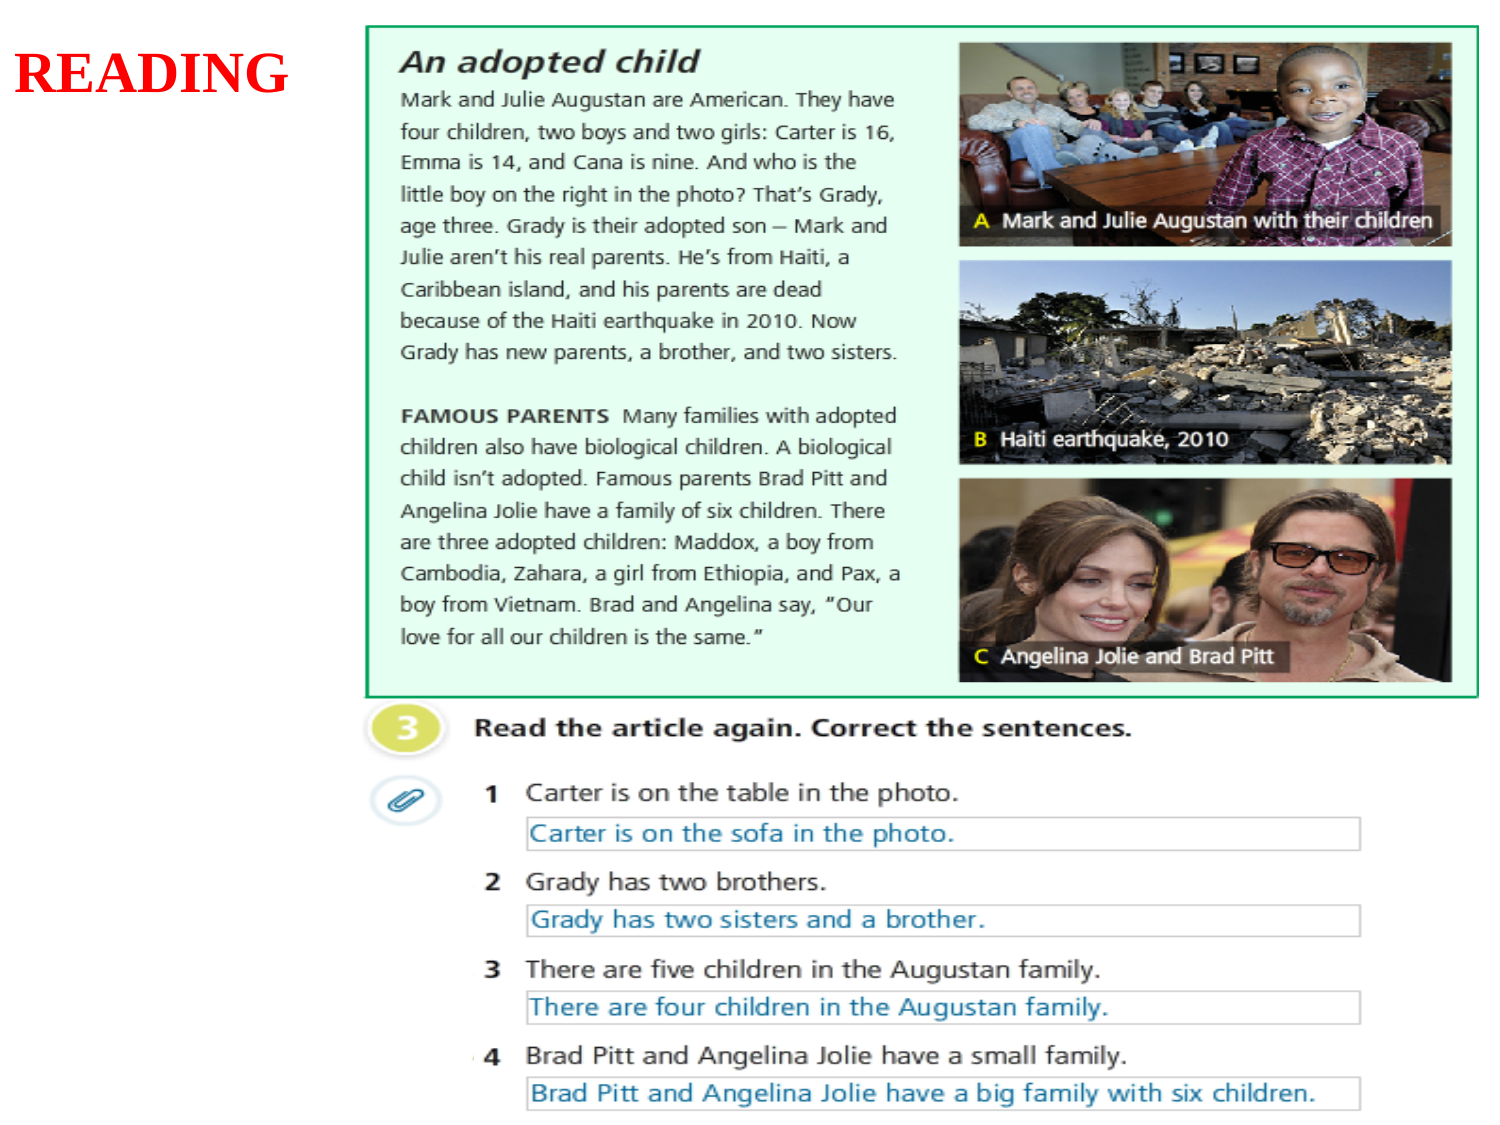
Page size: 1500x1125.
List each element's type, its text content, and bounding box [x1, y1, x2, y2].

picture [362, 24, 1479, 1119]
text_box READING [0, 26, 325, 111]
